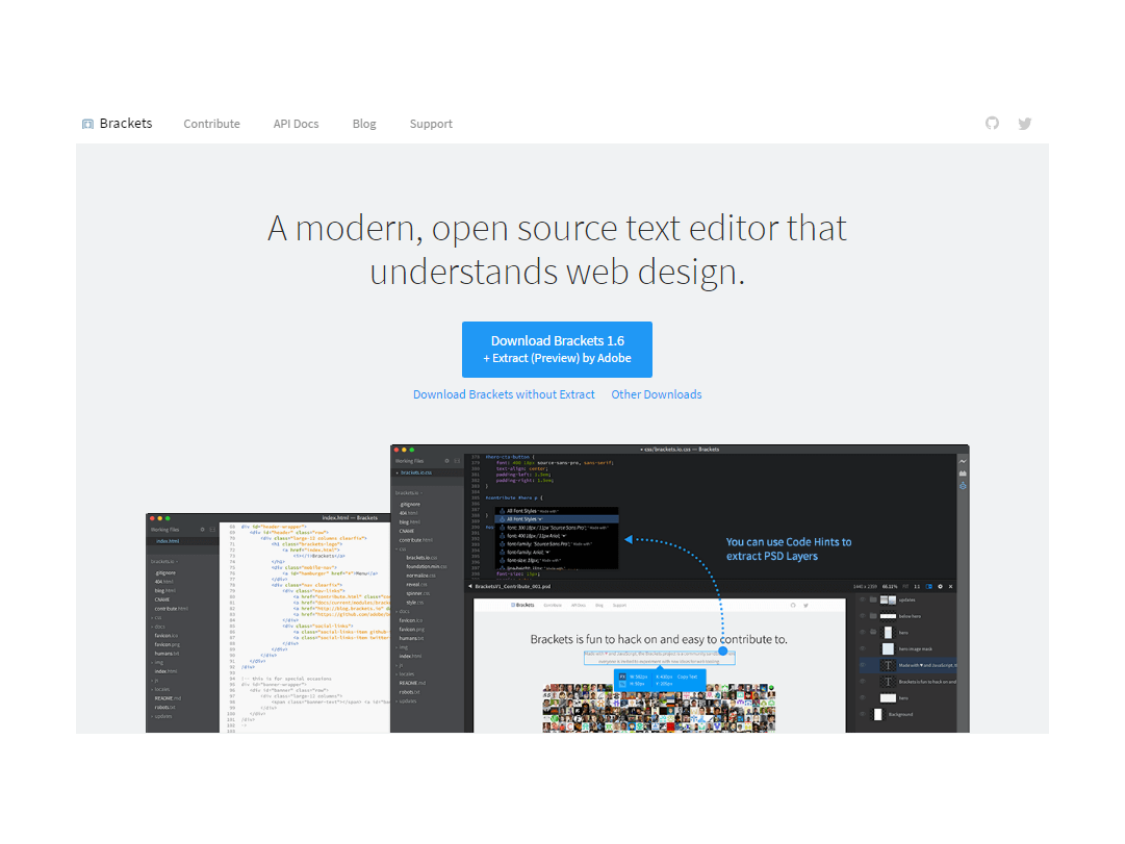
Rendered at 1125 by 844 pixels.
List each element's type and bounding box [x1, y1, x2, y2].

picture [76, 105, 1049, 739]
